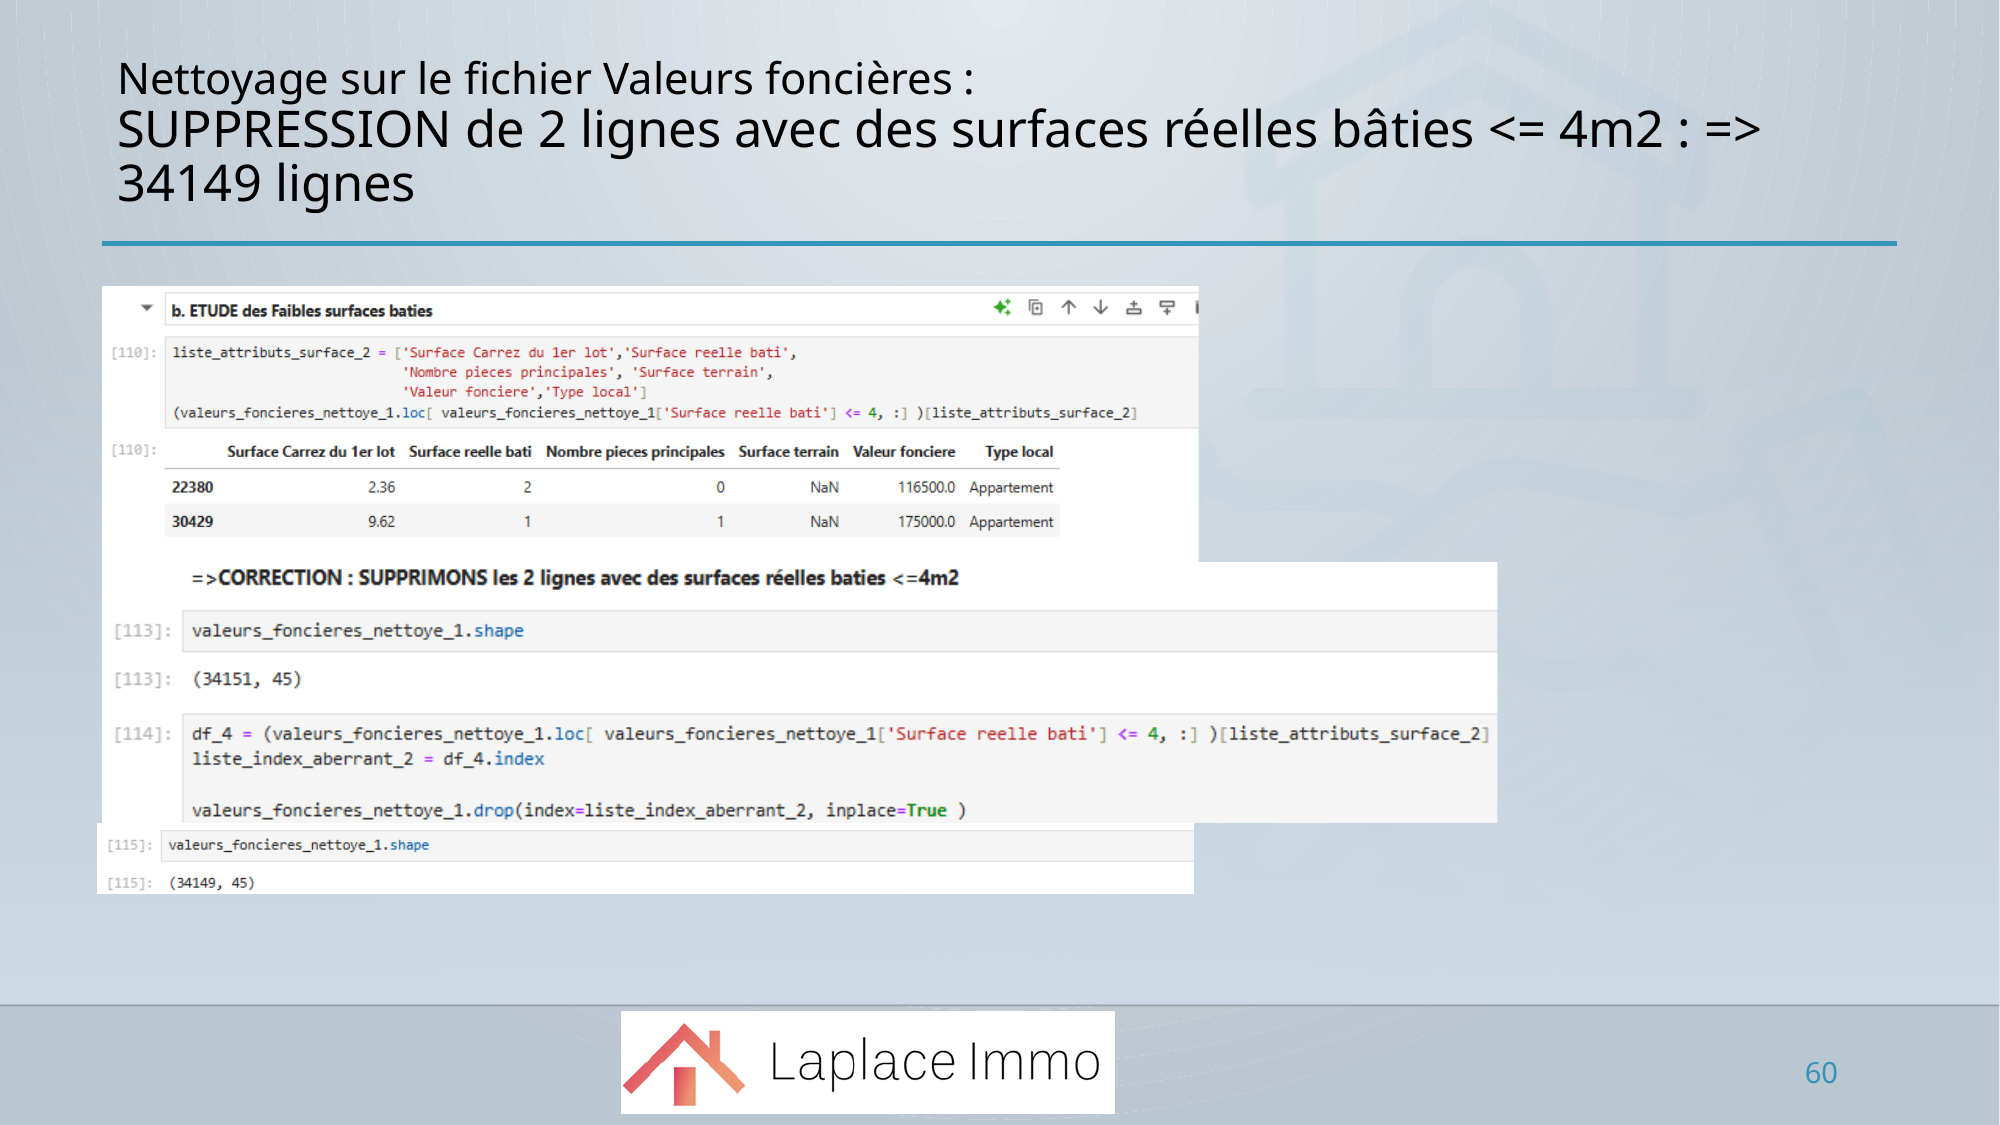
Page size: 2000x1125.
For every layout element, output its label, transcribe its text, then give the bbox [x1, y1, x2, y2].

picture [621, 1011, 1115, 1114]
slide_number 60 [1720, 1046, 1854, 1114]
picture [96, 823, 1195, 894]
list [101, 562, 1498, 823]
title Nettoyage sur le fichier Valeurs foncières : SUPPRESSION de 2 lignes avec des surfaces réelles bâties <= 4m2 : => 34149 lignes [101, 49, 1898, 222]
picture [101, 286, 1199, 562]
